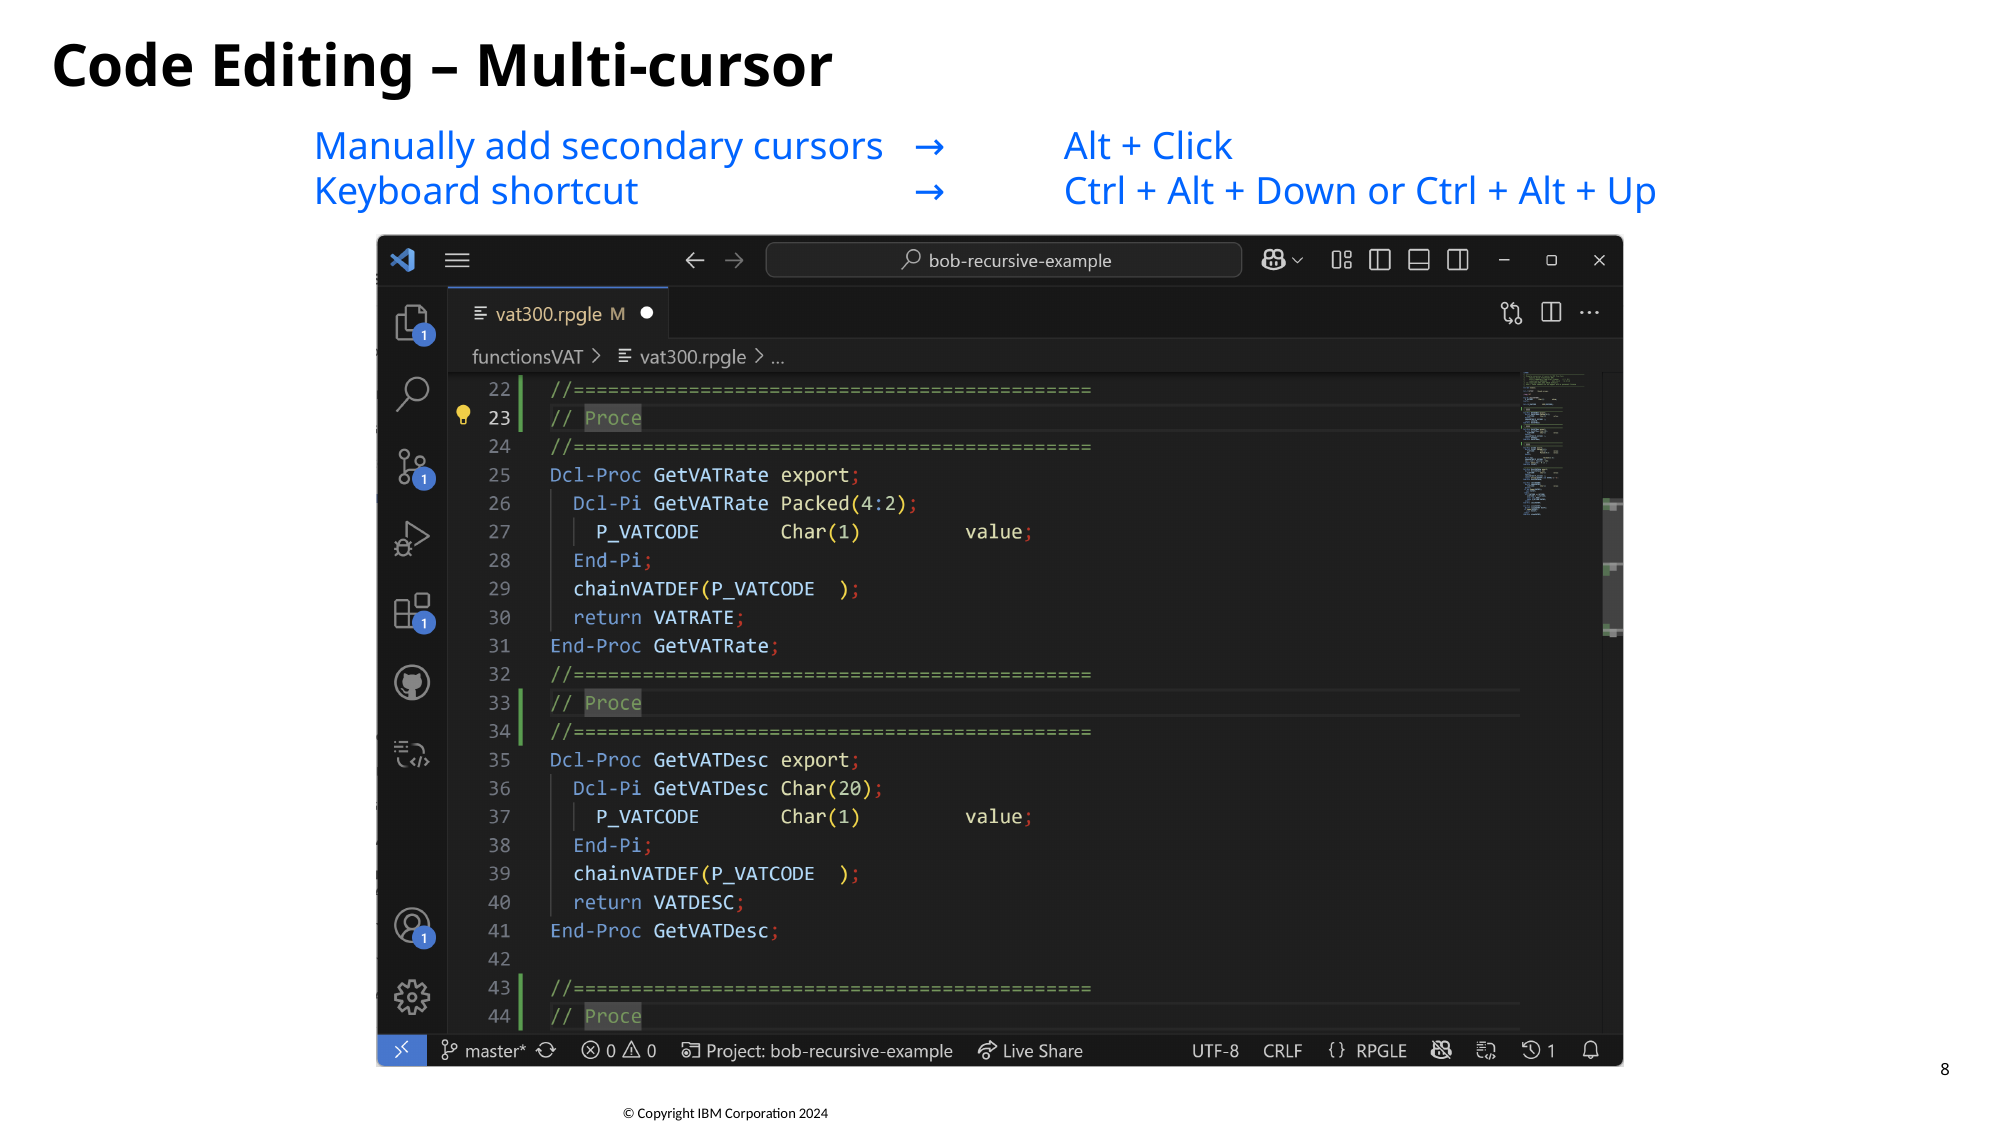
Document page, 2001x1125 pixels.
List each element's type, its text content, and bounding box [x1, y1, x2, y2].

title Code Editing – Multi-cursor [51, 36, 1721, 101]
slide_number 8 [1500, 1055, 1950, 1086]
text_box Manually add secondary cursors → Alt + Click Keyboard shortcut → Ctrl + Alt + Down or Ctrl + Alt + Up [299, 114, 1701, 220]
picture [375, 234, 1624, 1067]
